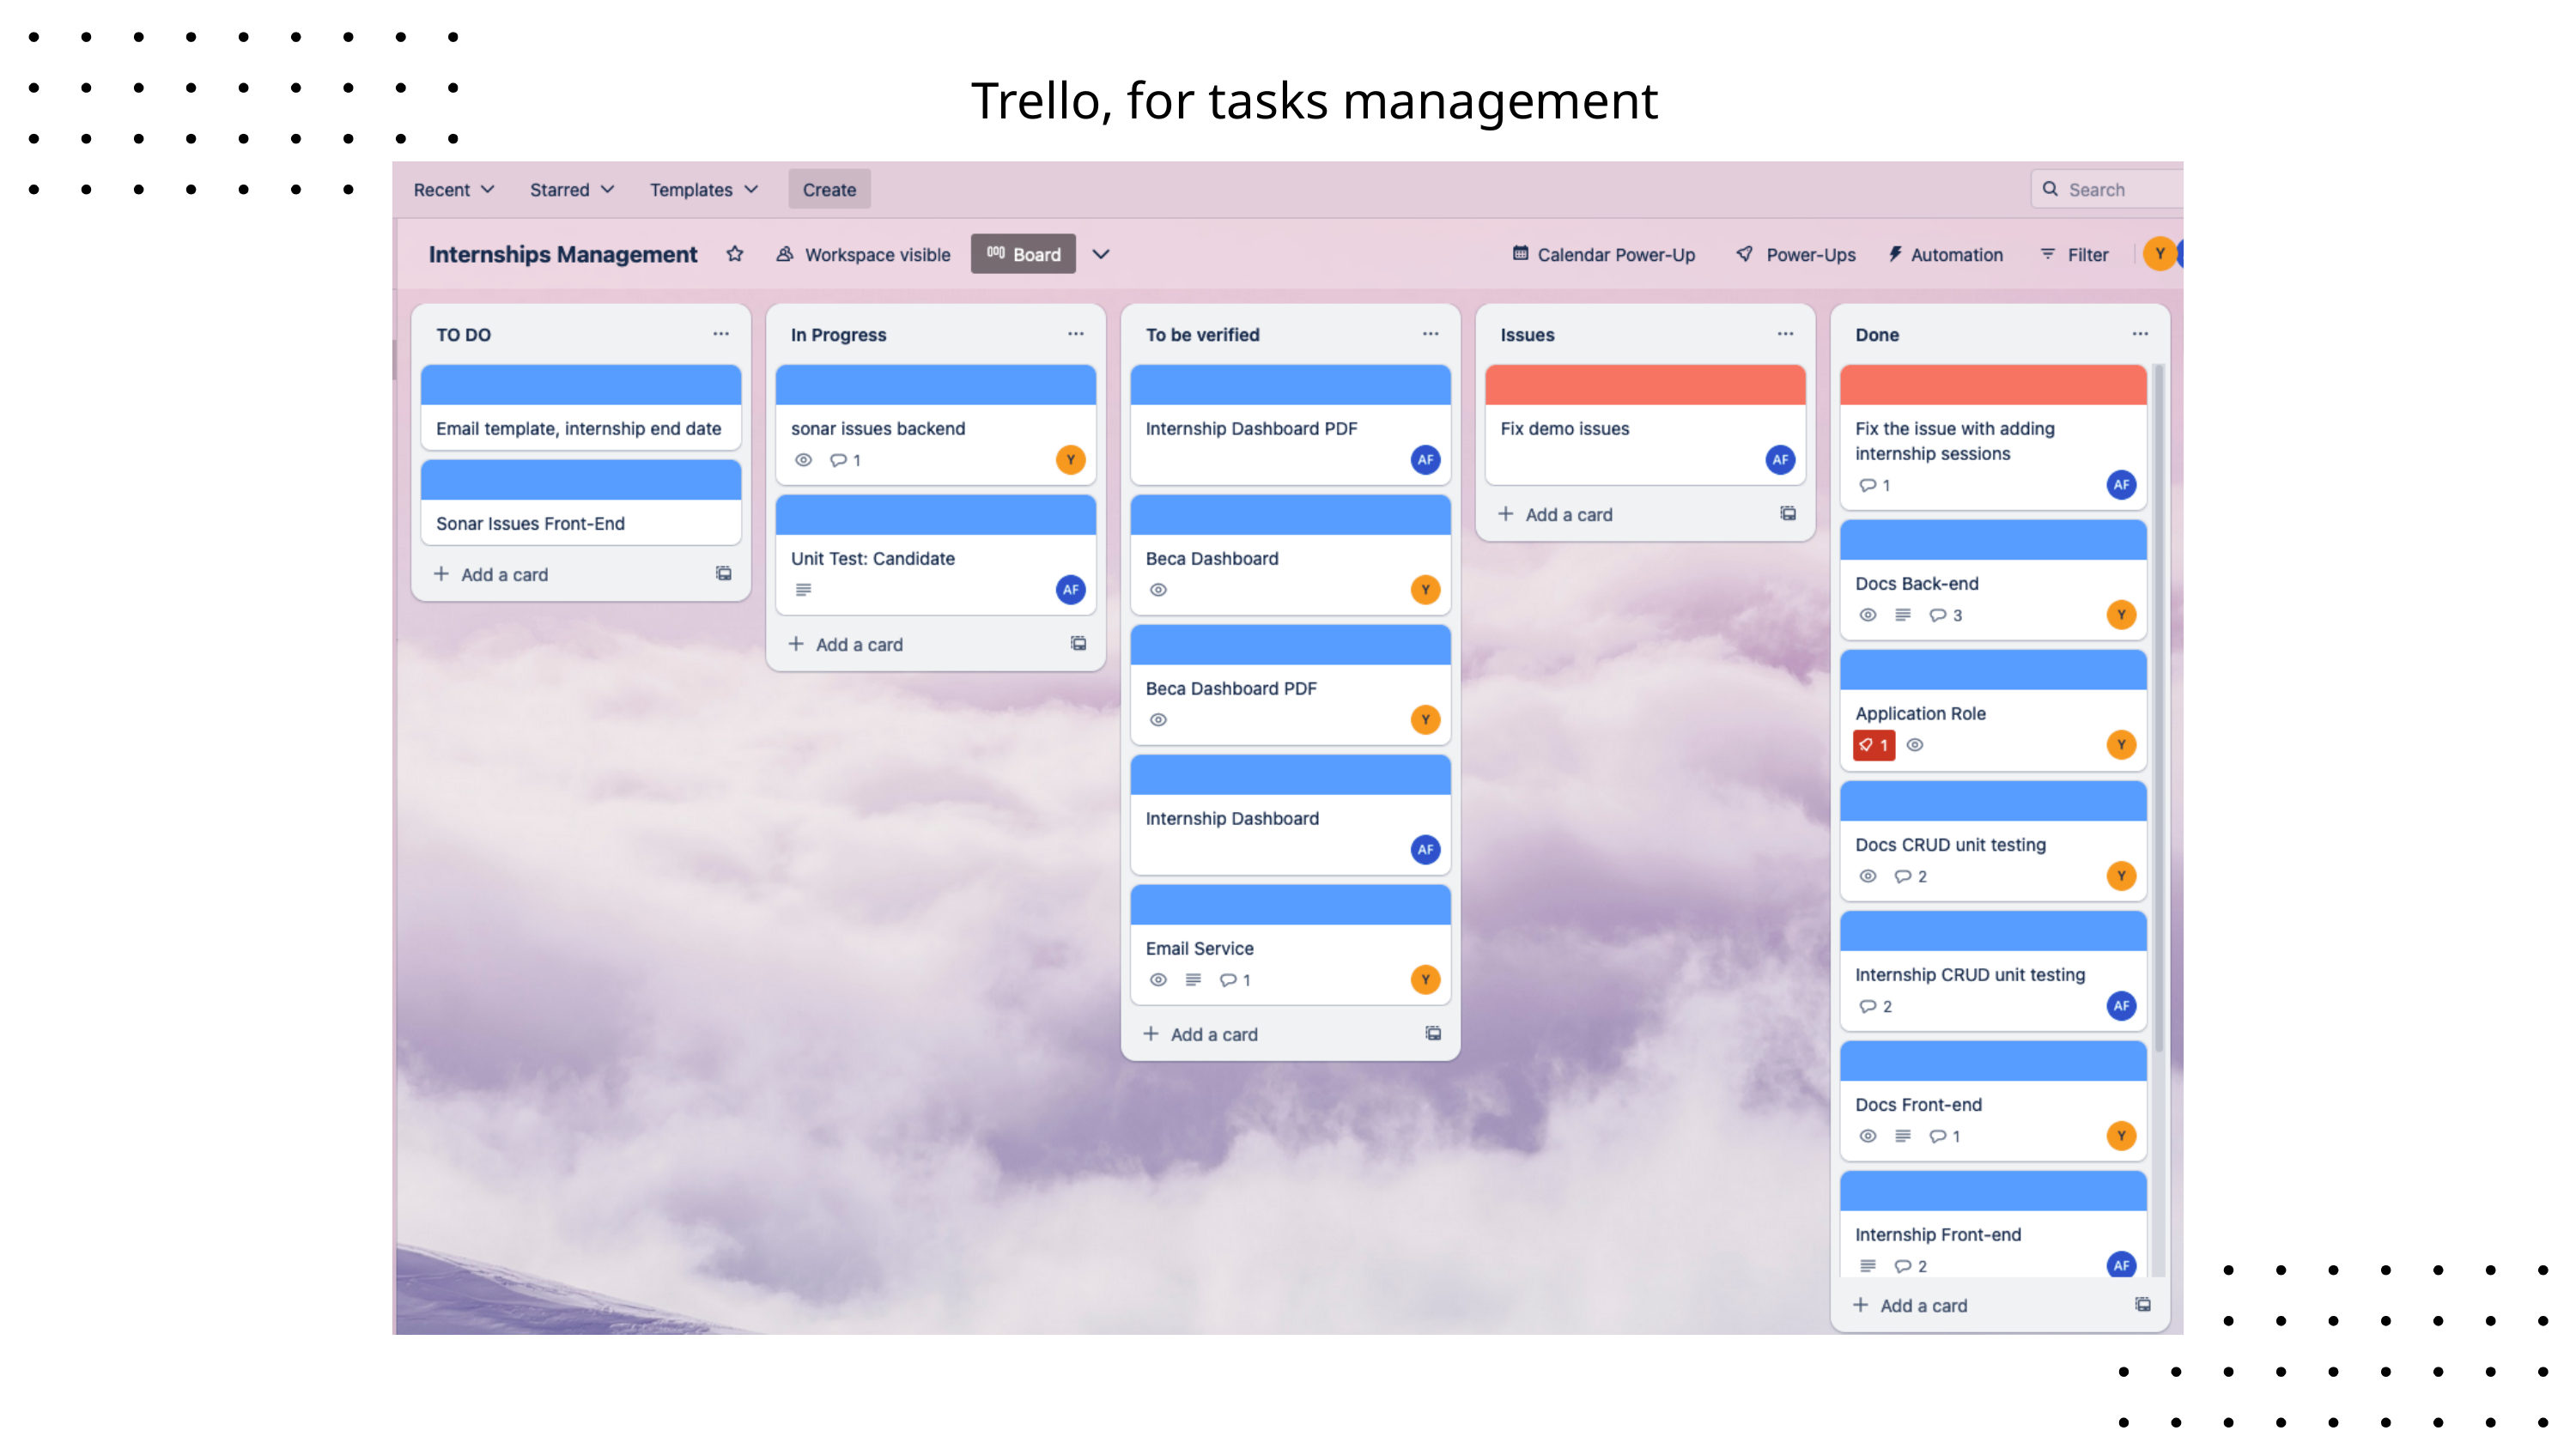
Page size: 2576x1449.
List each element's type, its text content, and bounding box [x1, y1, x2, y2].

text_box Trello, for tasks management [935, 53, 1696, 130]
text_box [0, 0, 459, 195]
text_box [392, 161, 2184, 1335]
text_box [2118, 1264, 2576, 1449]
